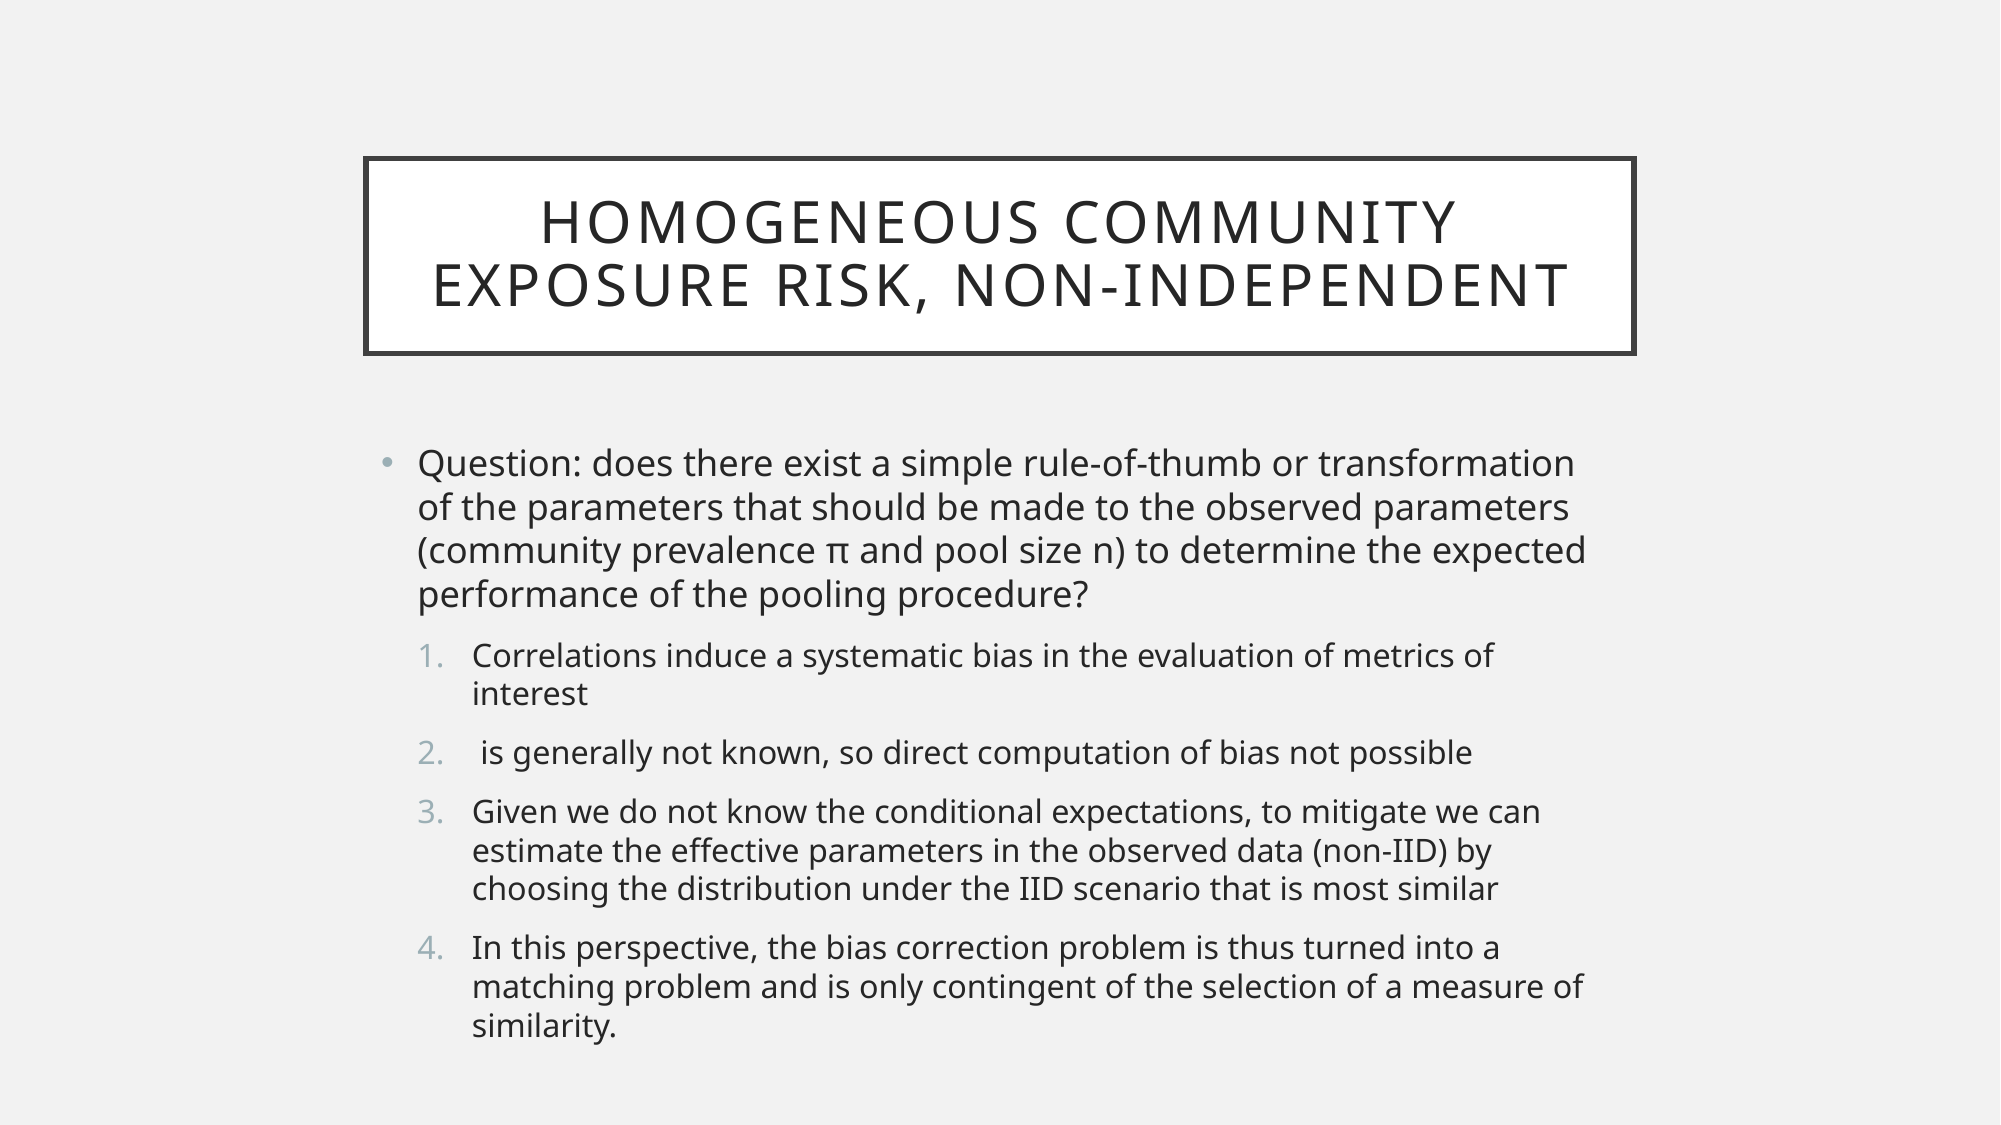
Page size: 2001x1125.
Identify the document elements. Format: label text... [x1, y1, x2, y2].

title Homogeneous community exposure risk, non-independent [363, 156, 1637, 356]
